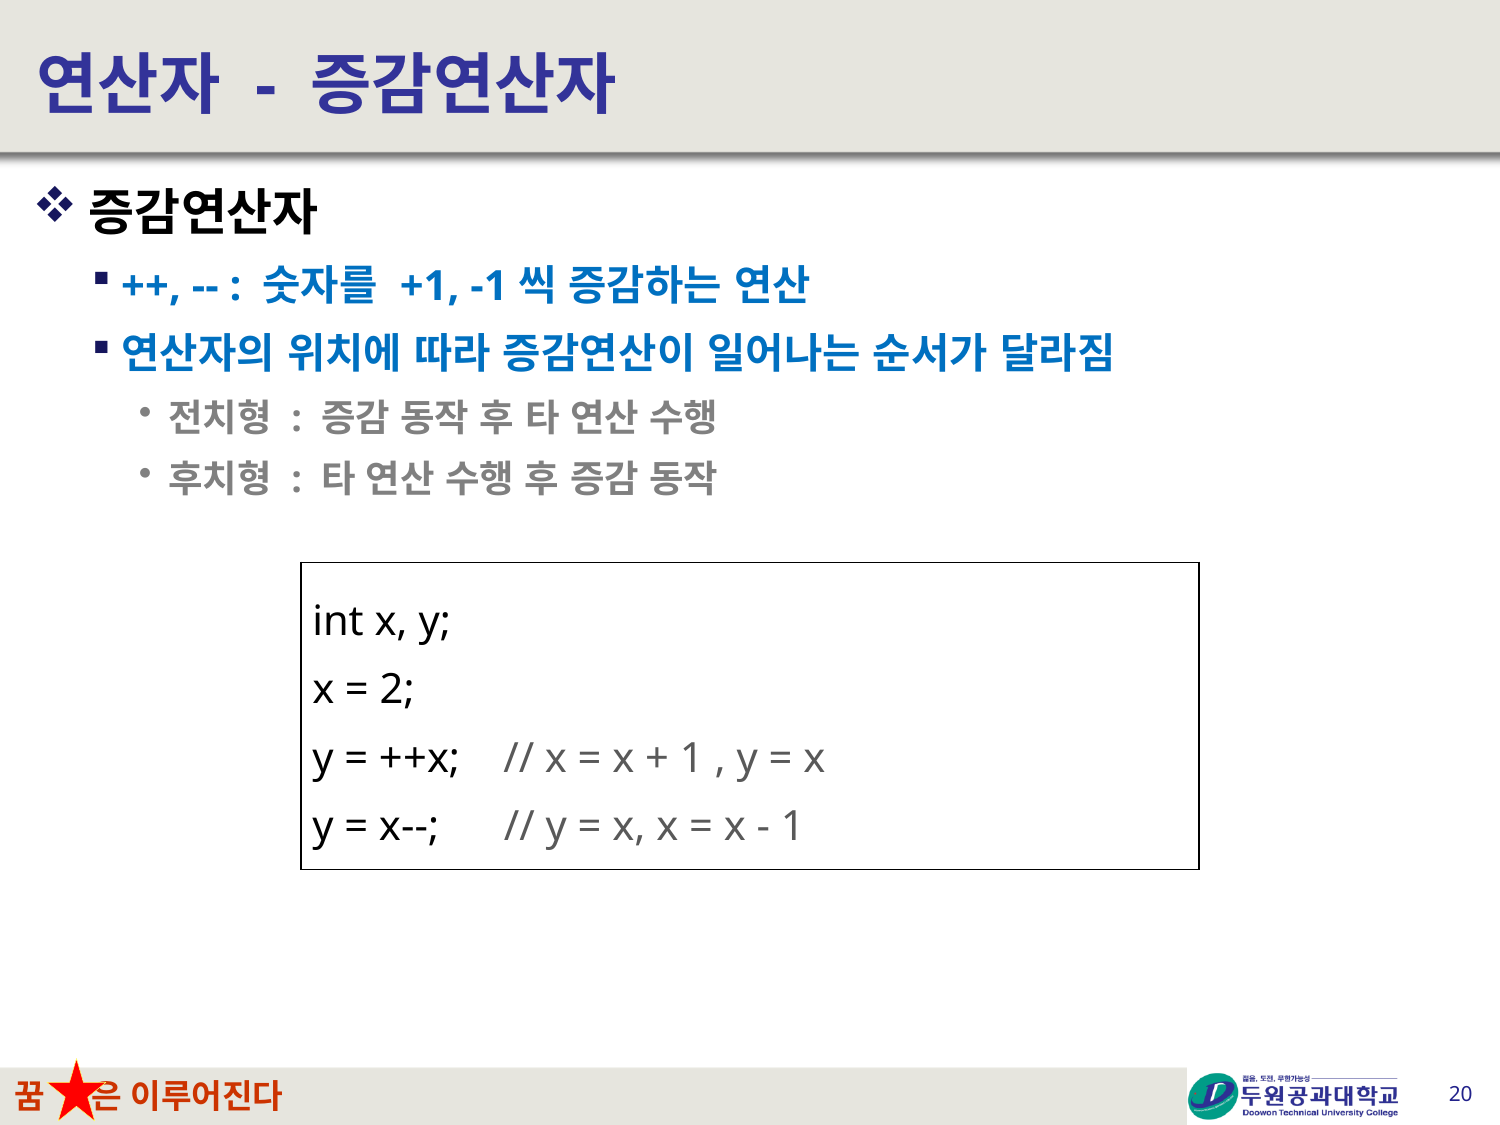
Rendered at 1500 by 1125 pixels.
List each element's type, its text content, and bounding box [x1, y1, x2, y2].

picture [0, 1066, 1400, 1125]
title 연산자 - 증감연산자 [21, 15, 1487, 148]
picture [100, 1085, 113, 1090]
slide_number 20 [1399, 1071, 1488, 1119]
picture [0, 0, 1500, 173]
list 증감연산자 ++, -- : 숫자를 +1, -1씩 증감하는 연산 연산자의 위치에 따라 증감연산이 일어나는 순서가 달라짐 전치형 : 증감 동작 후 타 연산 수행 후치형 : 타 연산 수행 후 증감 동작 [17, 160, 1487, 1067]
table_header int x, y; x = 2; y = ++x; // x = x + 1 , y = x y = x--; // y = x, x = x - 1 [302, 563, 1198, 869]
